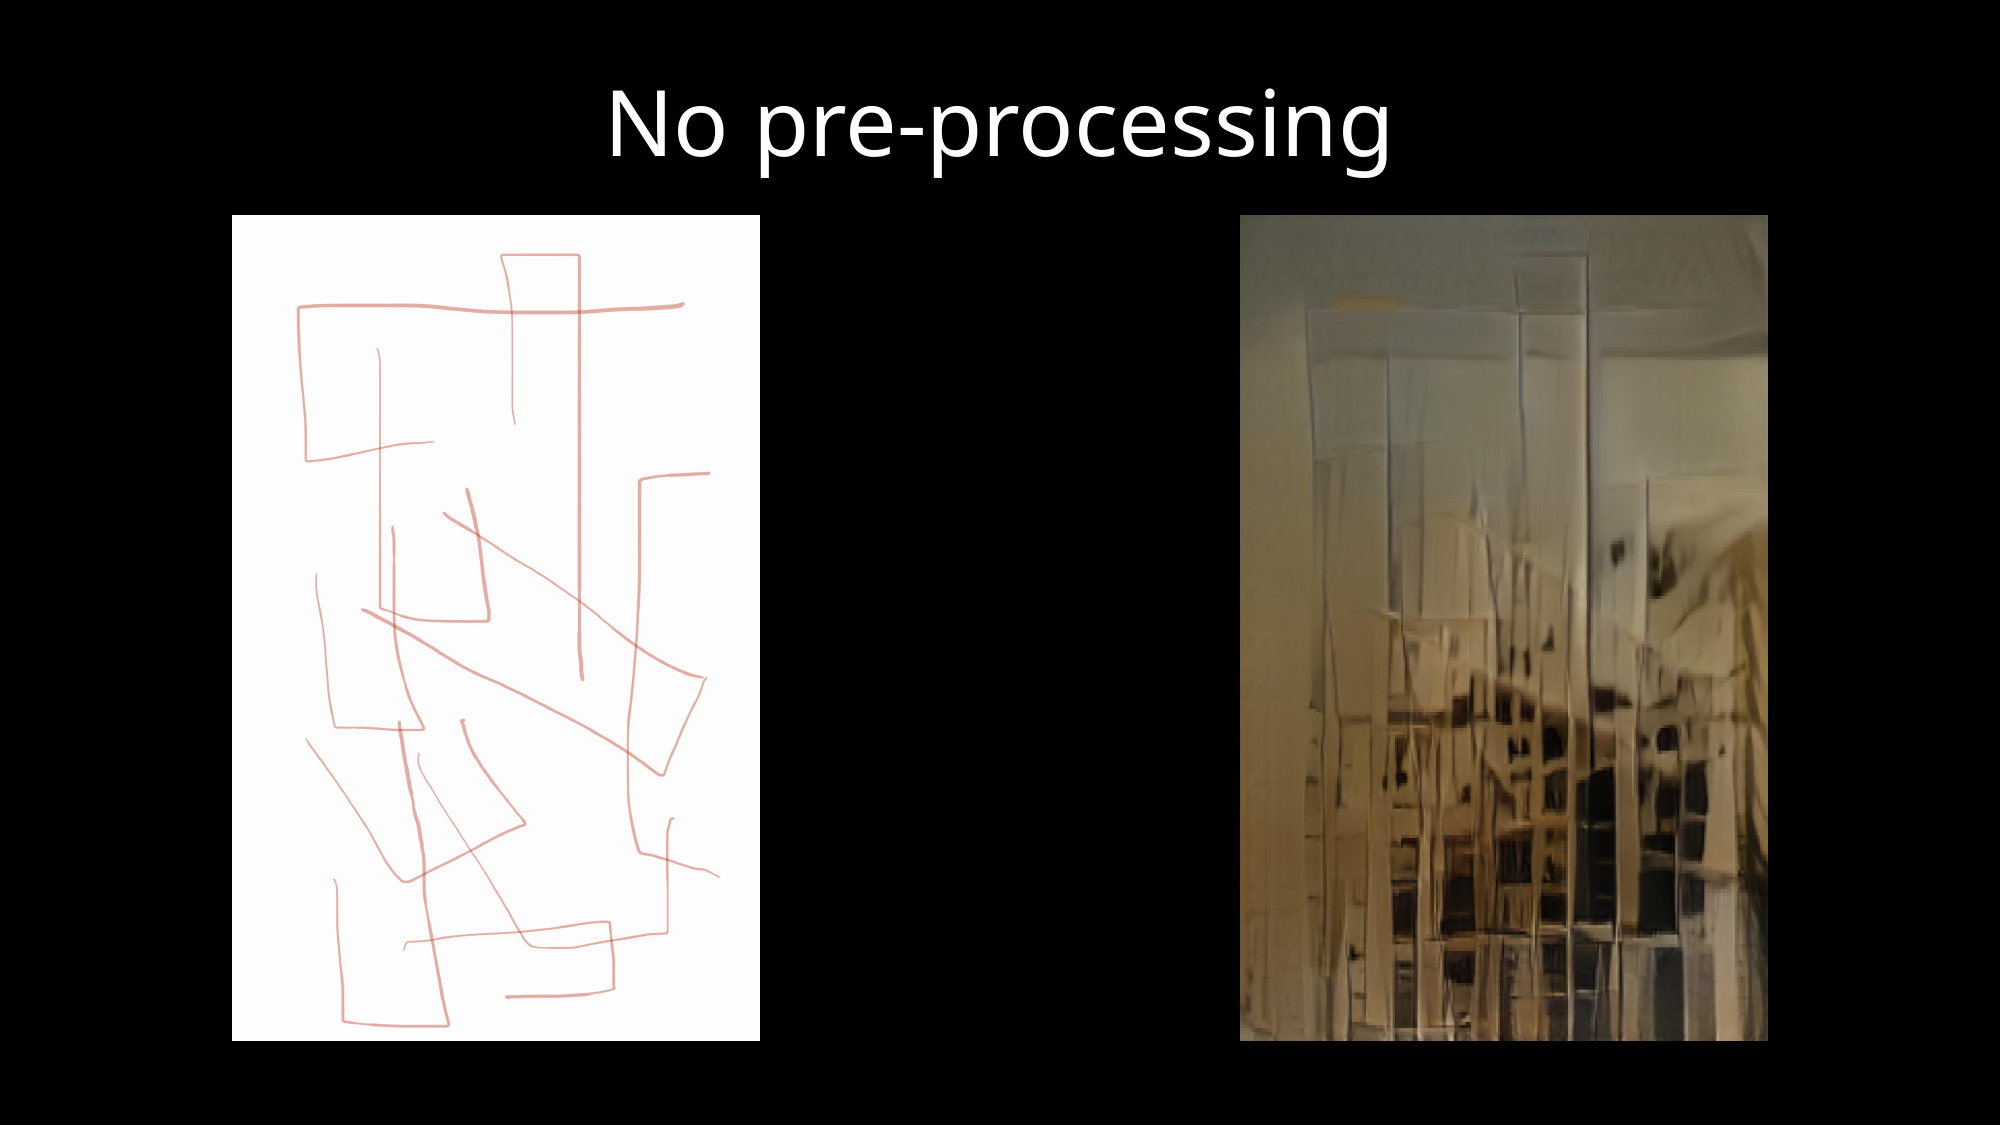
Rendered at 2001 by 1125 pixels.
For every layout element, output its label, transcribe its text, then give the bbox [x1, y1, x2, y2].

picture [232, 215, 760, 1041]
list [1240, 215, 1768, 1041]
title No pre-processing [137, 18, 1863, 236]
